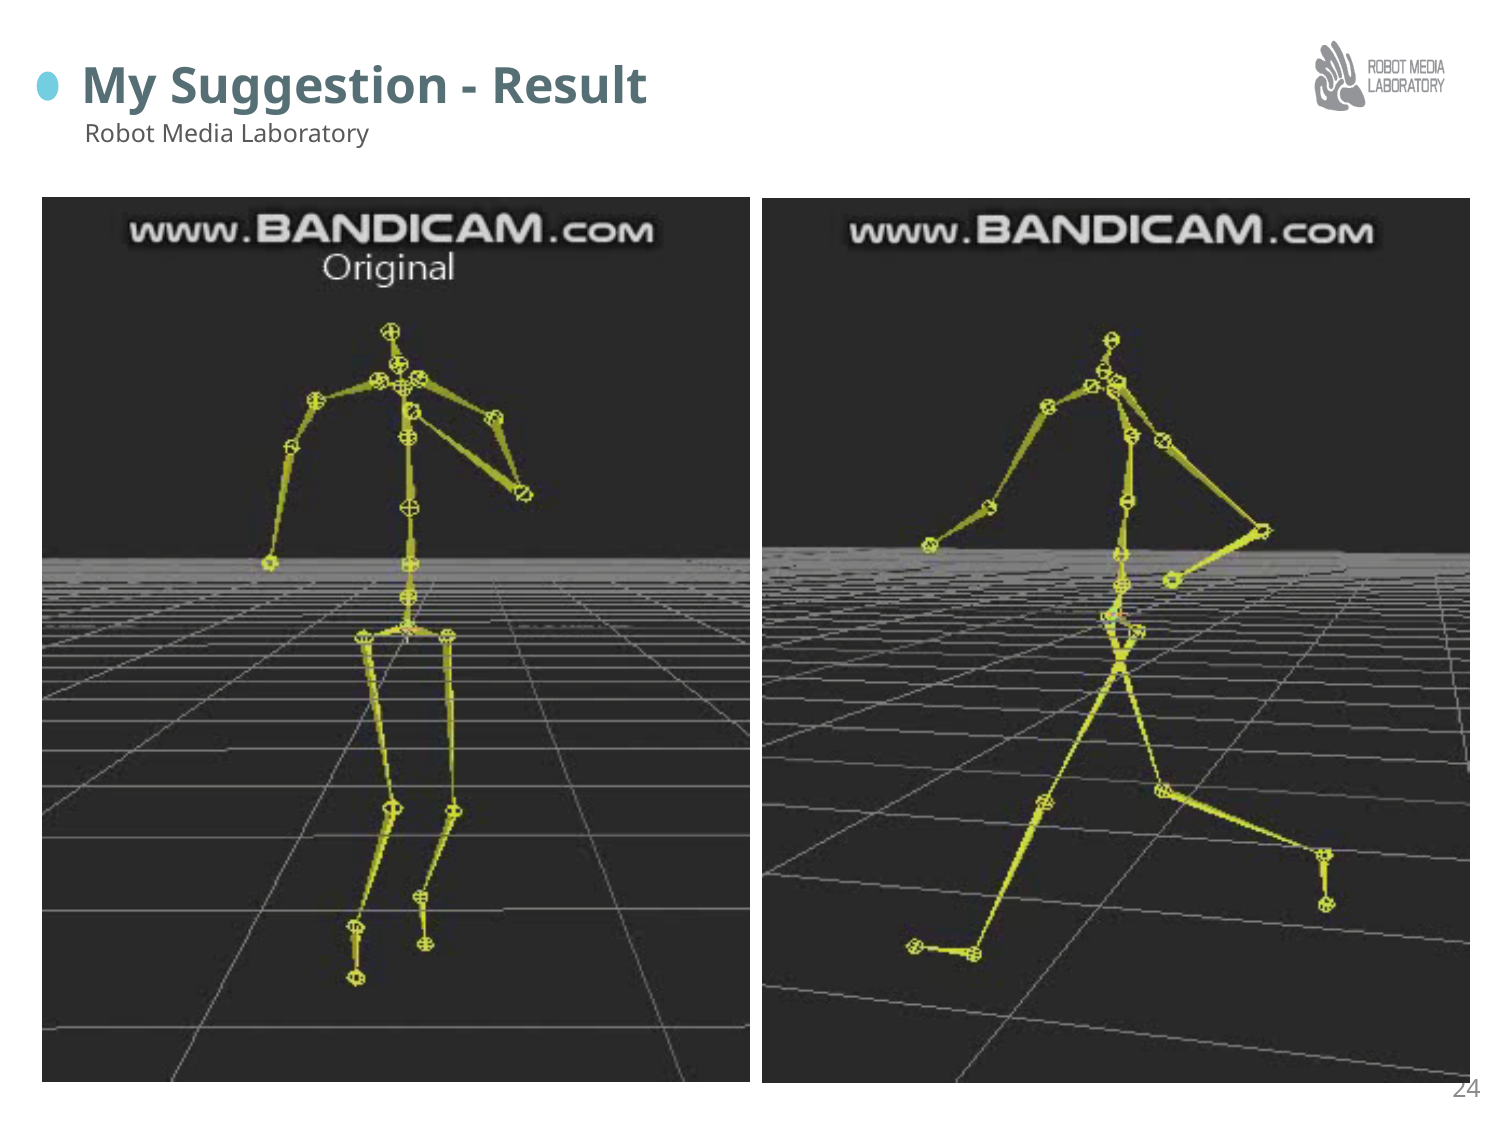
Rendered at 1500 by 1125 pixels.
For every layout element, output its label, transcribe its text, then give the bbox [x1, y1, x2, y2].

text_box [36, 45, 981, 154]
picture [1307, 34, 1451, 119]
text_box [40, 195, 751, 1083]
slide_number 24 [1145, 1059, 1496, 1120]
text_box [761, 196, 1471, 1084]
